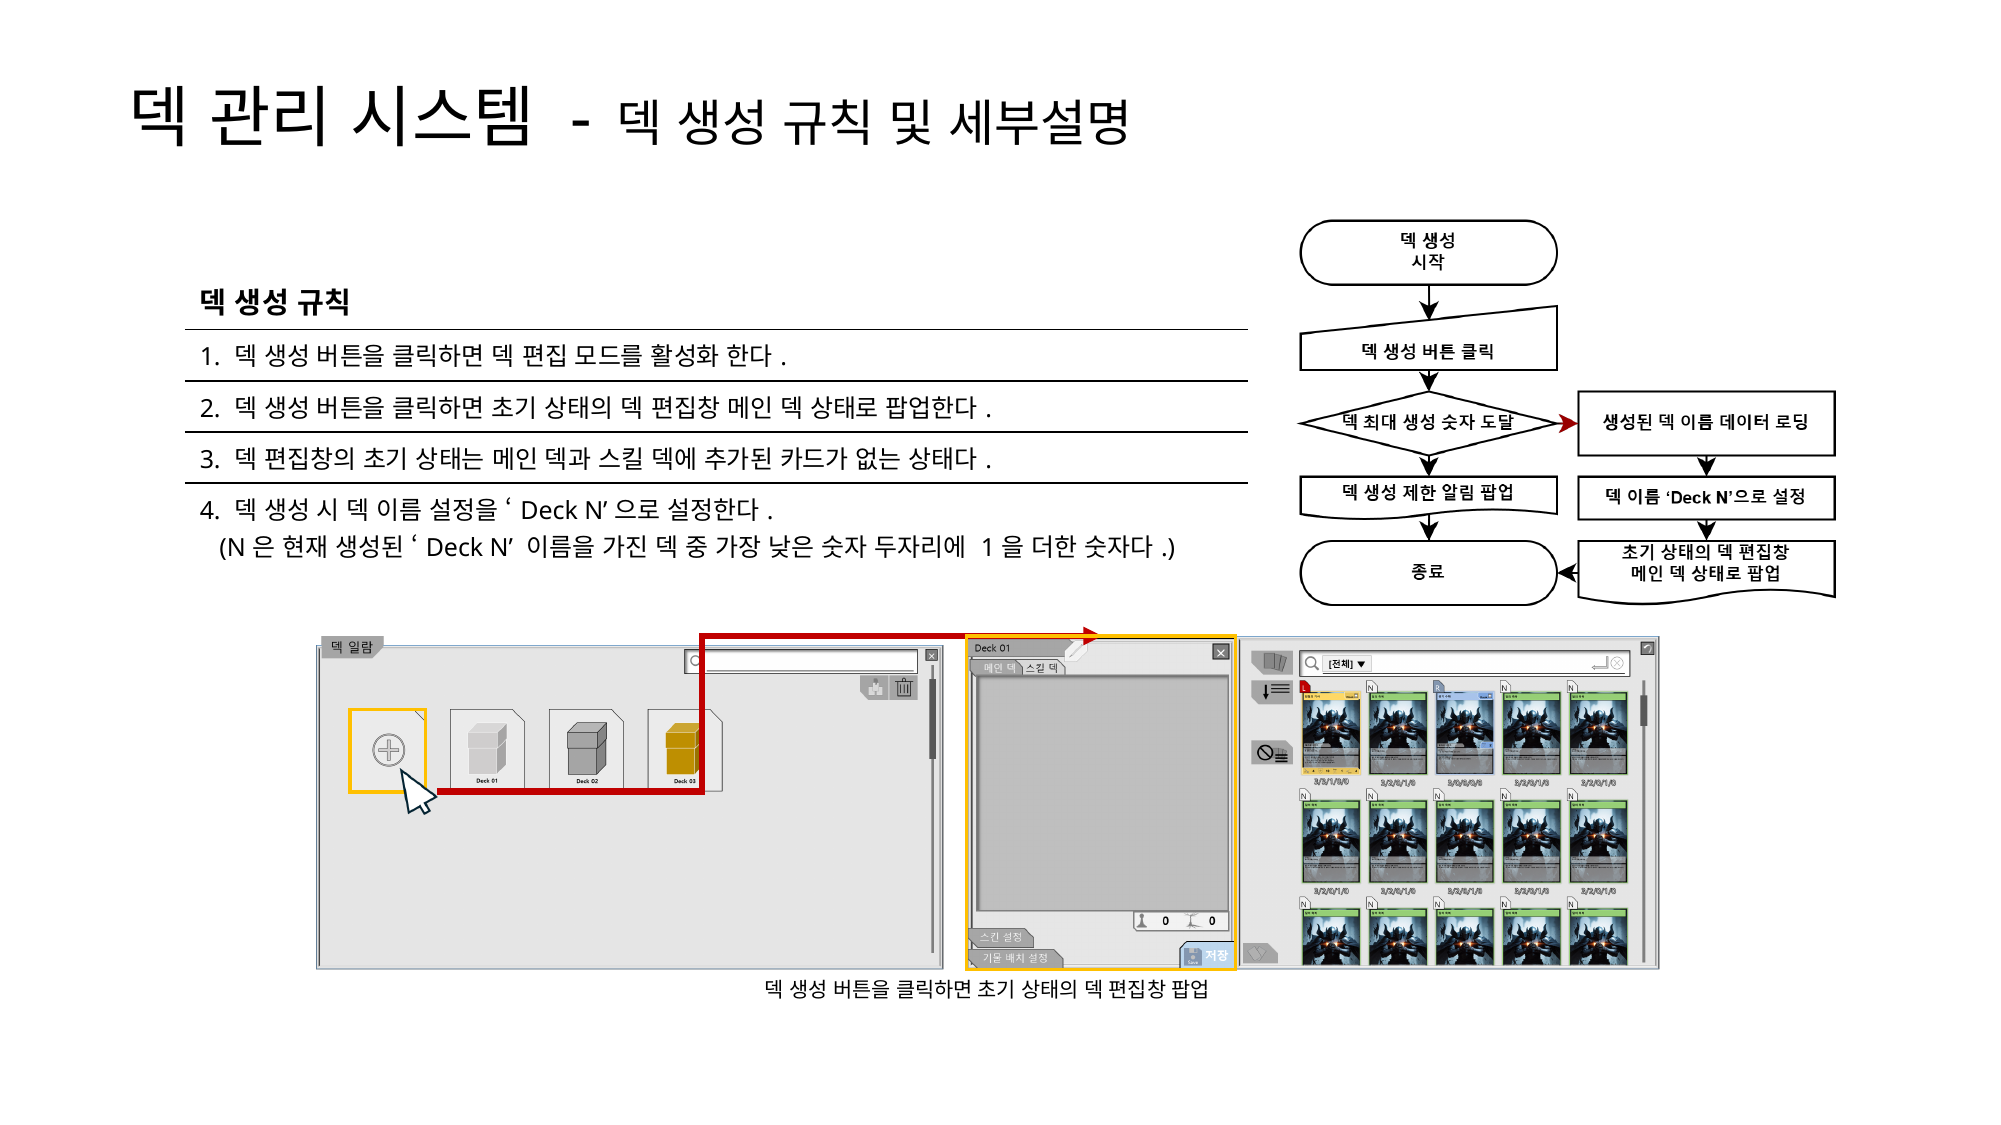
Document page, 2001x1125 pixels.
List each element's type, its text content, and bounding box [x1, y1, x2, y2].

table_cell 1. 덱 생성 버튼을 클릭하면 덱 편집 모드를 활성화 한다. [185, 330, 1248, 380]
table_cell 4. 덱 생성 시 덱 이름 설정을 ‘Deck N’으로 설정한다. (N은 현재 생성된 ‘Deck N’ 이름을 가진 덱 중 가장 낮은 숫자 두자리에 1을 더한 숫자다.) [185, 484, 1248, 571]
text_box 덱 관리 시스템 - 덱 생성 규칙 및 세부설명 [113, 63, 1886, 167]
table_cell 3. 덱 편집창의 초기 상태는 메인 덱과 스킬 덱에 추가된 카드가 없는 상태다. [185, 433, 1248, 482]
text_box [315, 635, 1660, 1005]
picture [1278, 198, 1859, 627]
table_cell 2. 덱 생성 버튼을 클릭하면 초기 상태의 덱 편집창 메인 덱 상태로 팝업한다. [185, 382, 1248, 431]
table_header 덱 생성 규칙 [185, 272, 1248, 329]
